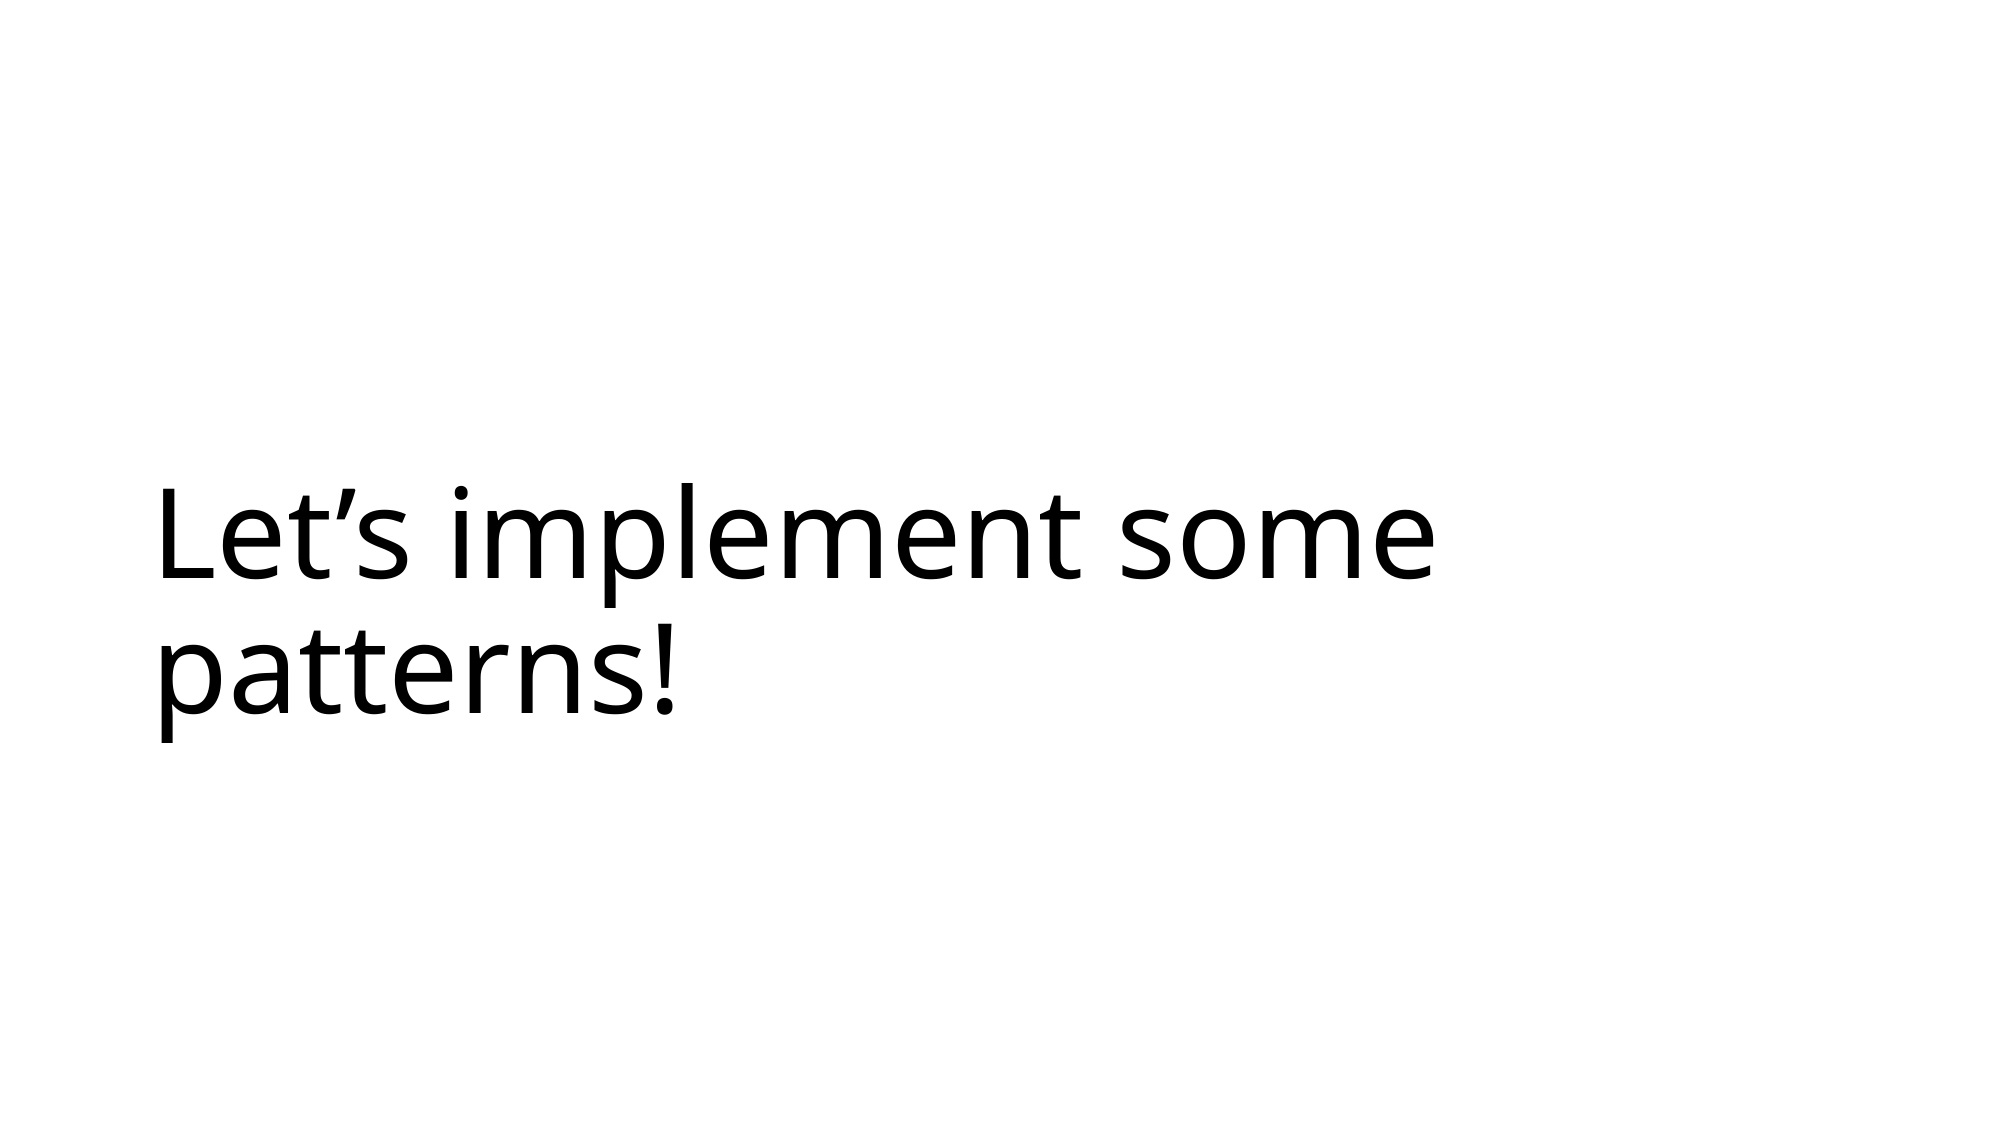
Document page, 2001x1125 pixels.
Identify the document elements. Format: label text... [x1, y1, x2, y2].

title Let’s implement some patterns! [136, 280, 1862, 749]
